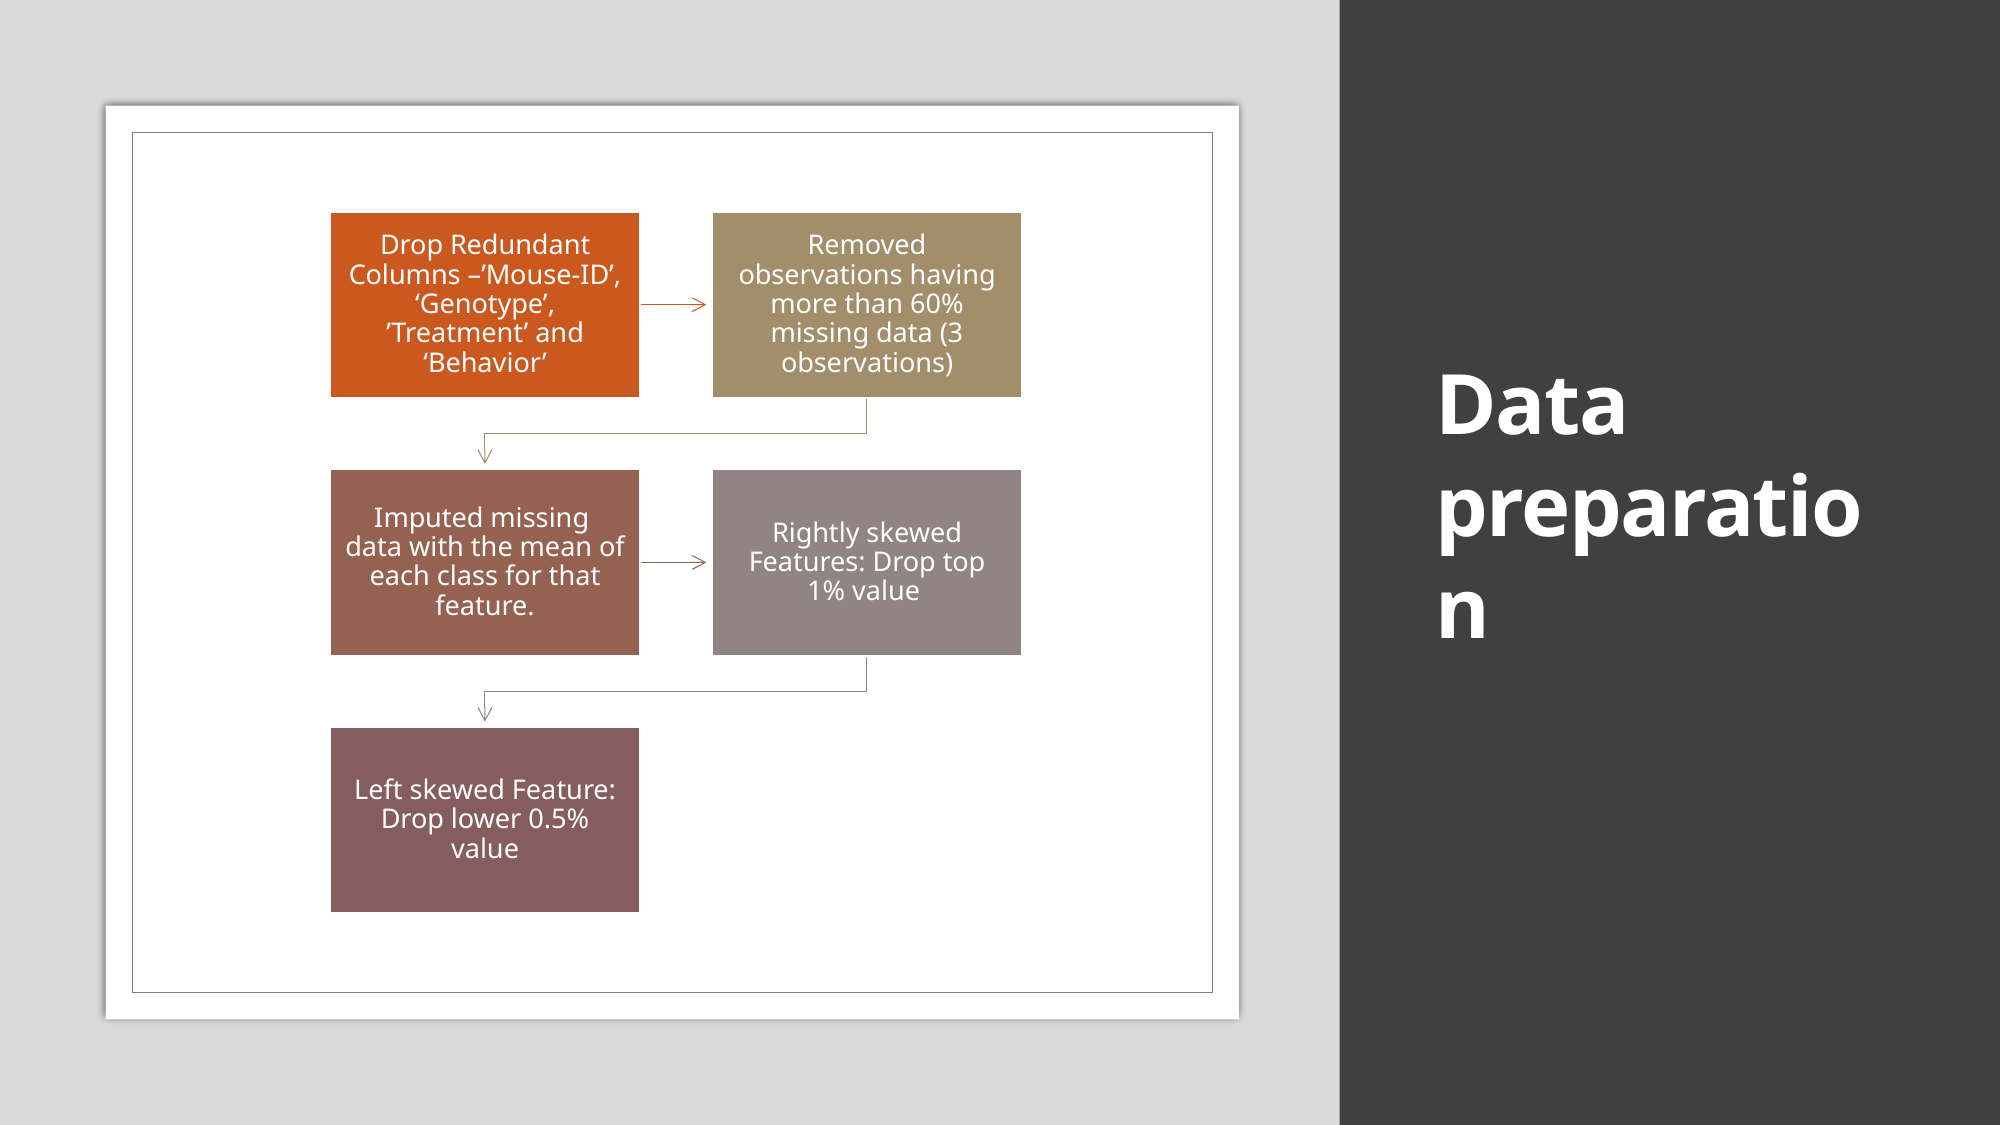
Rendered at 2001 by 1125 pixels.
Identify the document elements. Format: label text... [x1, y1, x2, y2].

text_box [132, 132, 1213, 993]
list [211, 211, 1141, 914]
title Data preparation [1420, 105, 1895, 1020]
text_box [0, 0, 1341, 1125]
text_box [105, 105, 1239, 1020]
text_box [1341, 0, 2000, 1125]
